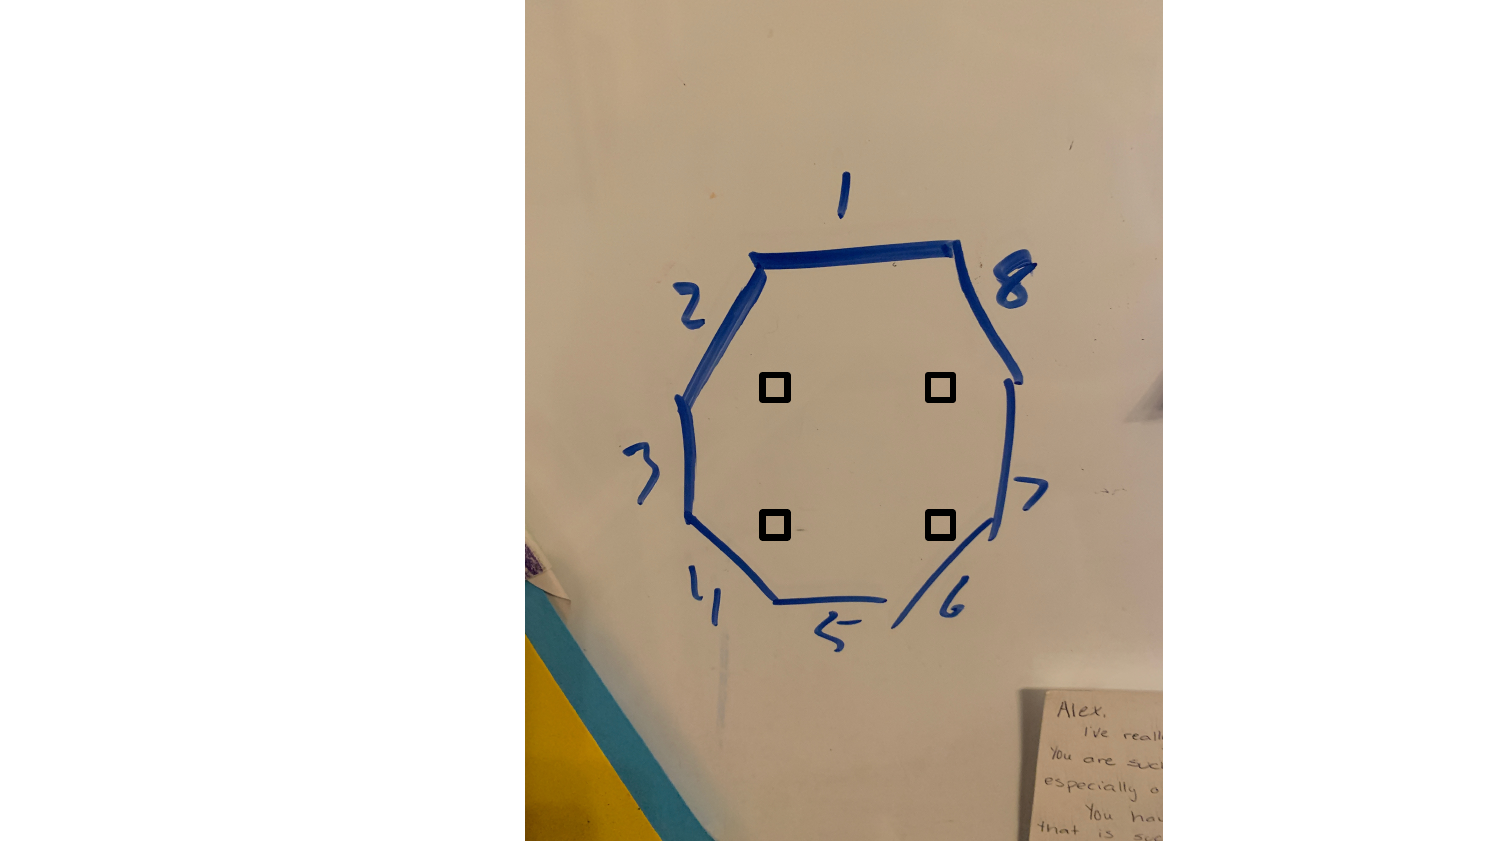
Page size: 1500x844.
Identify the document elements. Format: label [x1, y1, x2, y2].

picture [524, 0, 1163, 841]
